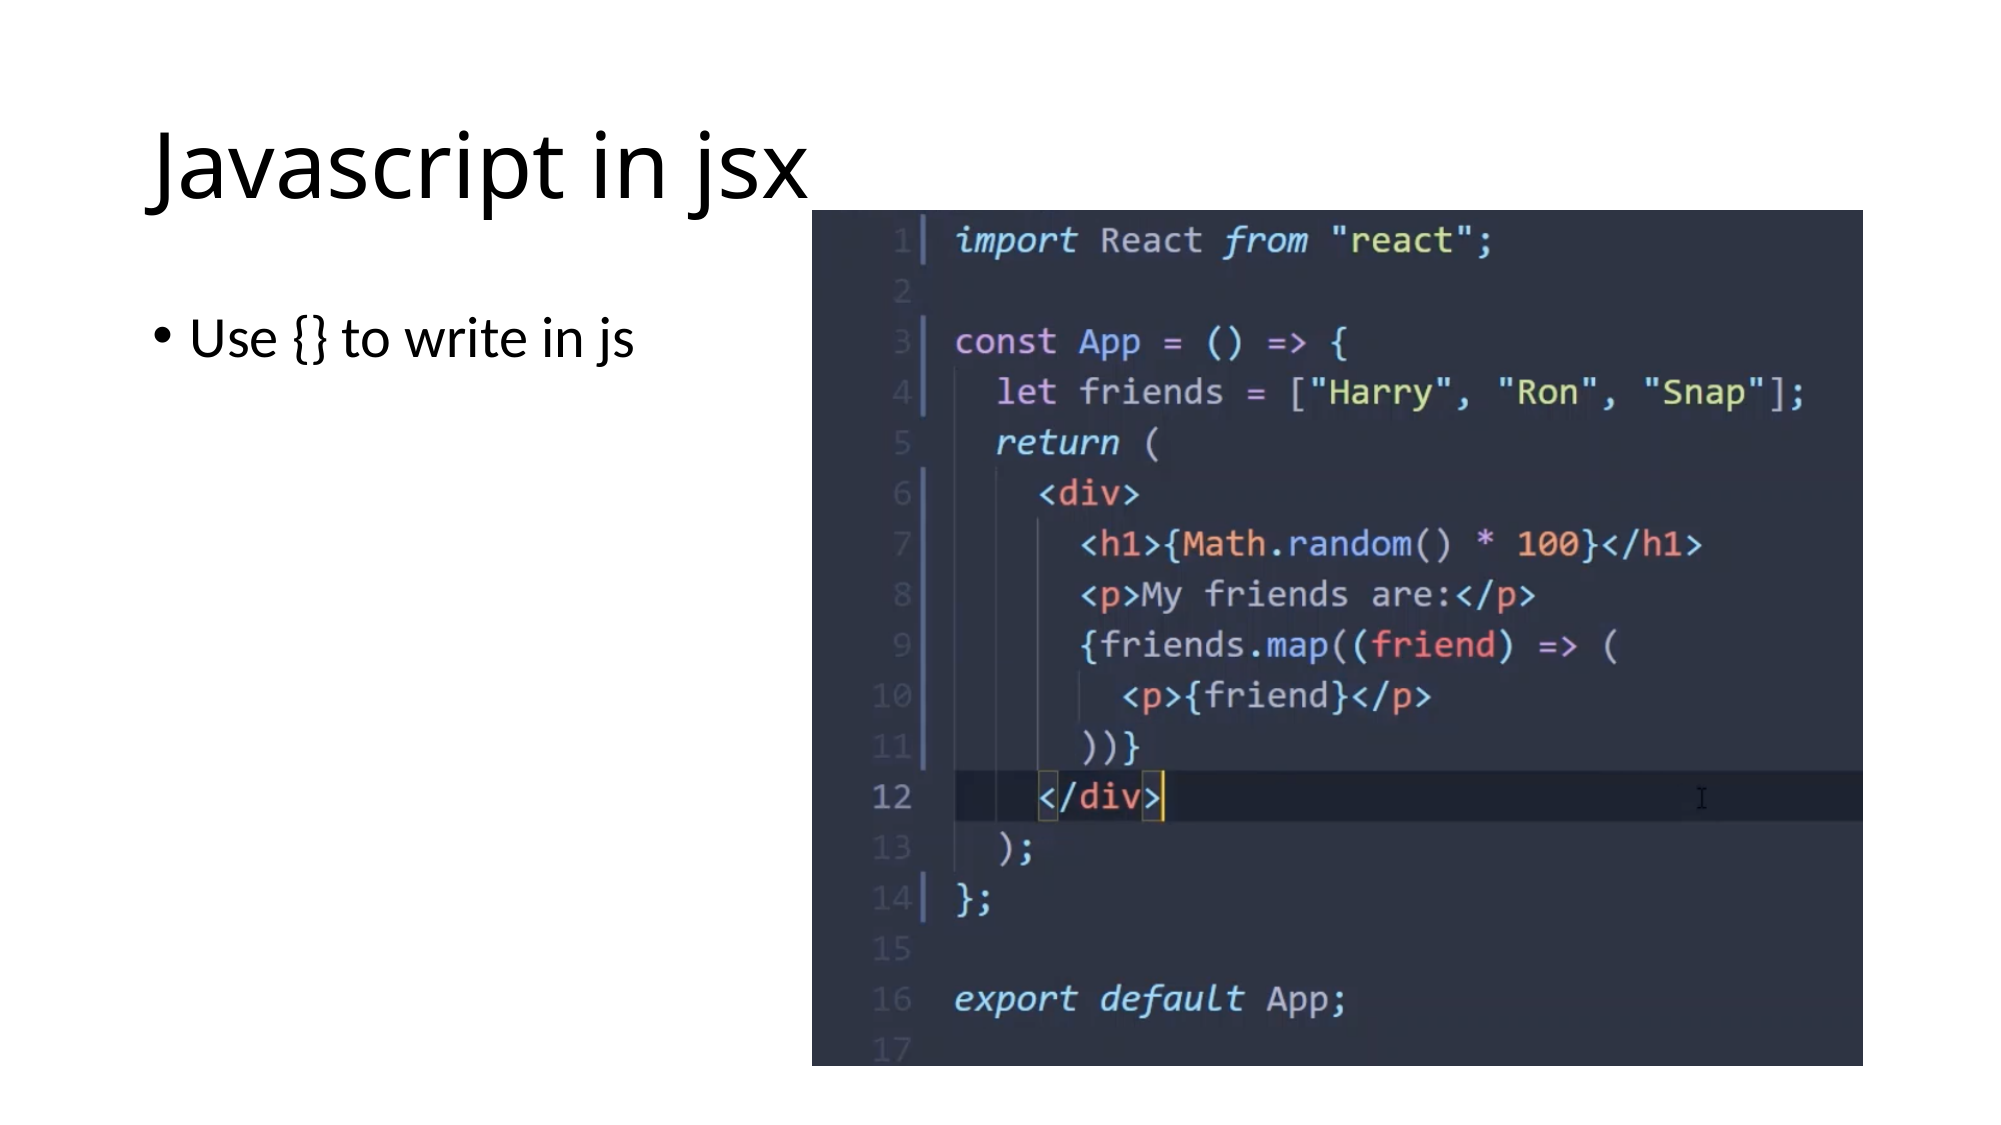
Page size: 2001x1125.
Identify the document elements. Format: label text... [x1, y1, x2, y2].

picture [812, 210, 1863, 1066]
list Use {} to write in js [137, 299, 812, 1014]
title Javascript in jsx [137, 59, 1863, 278]
